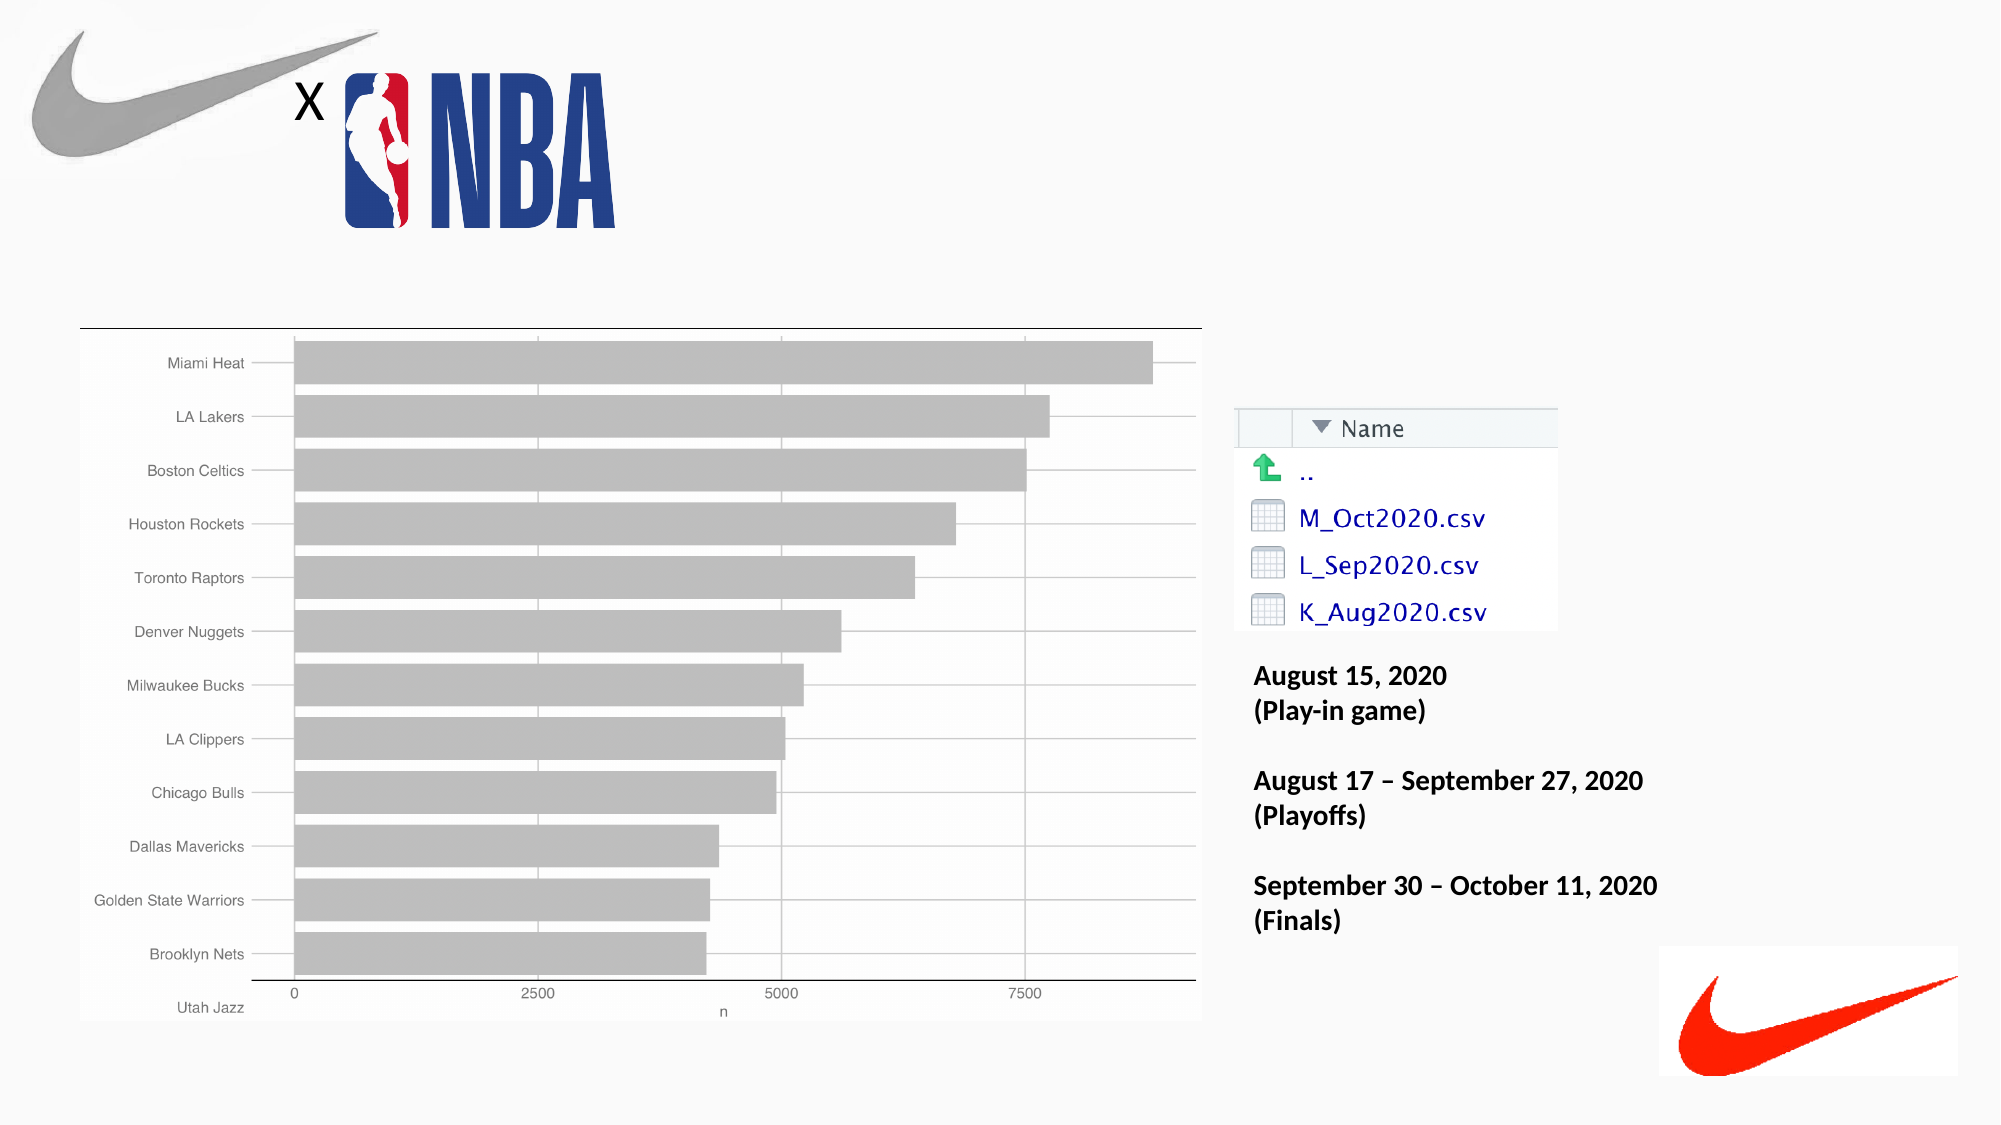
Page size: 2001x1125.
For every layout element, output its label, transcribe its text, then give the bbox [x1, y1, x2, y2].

picture [1233, 406, 1558, 631]
picture [1659, 946, 1958, 1076]
picture [80, 328, 1202, 1021]
picture [0, 0, 615, 232]
text_box August 15, 2020 (Play-in game) August 17 – September 27, 2020 (Playoffs) September 30 – October 11, 2020 (Finals) [1238, 649, 1979, 979]
